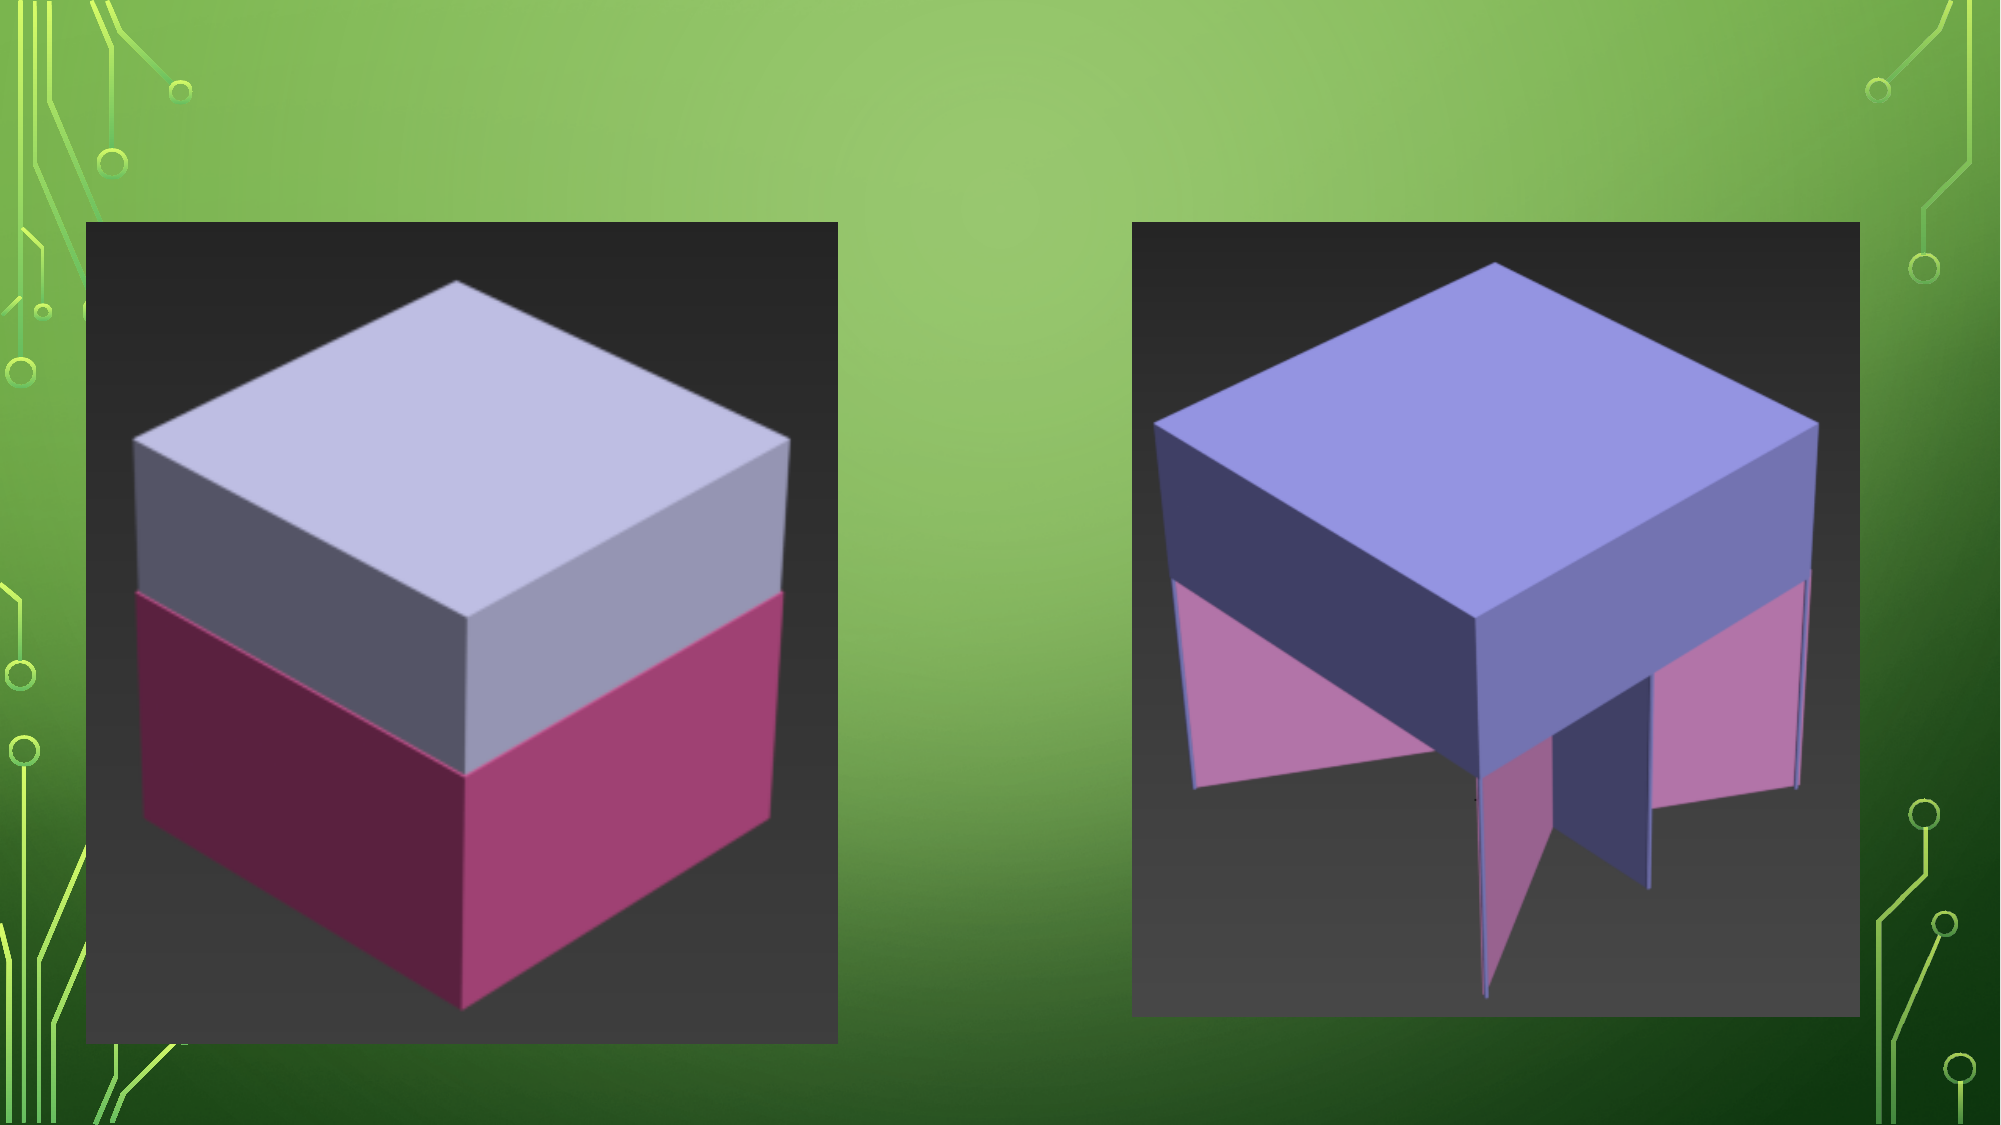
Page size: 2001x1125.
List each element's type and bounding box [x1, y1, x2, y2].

picture [1132, 222, 1860, 1017]
list [85, 222, 838, 1044]
